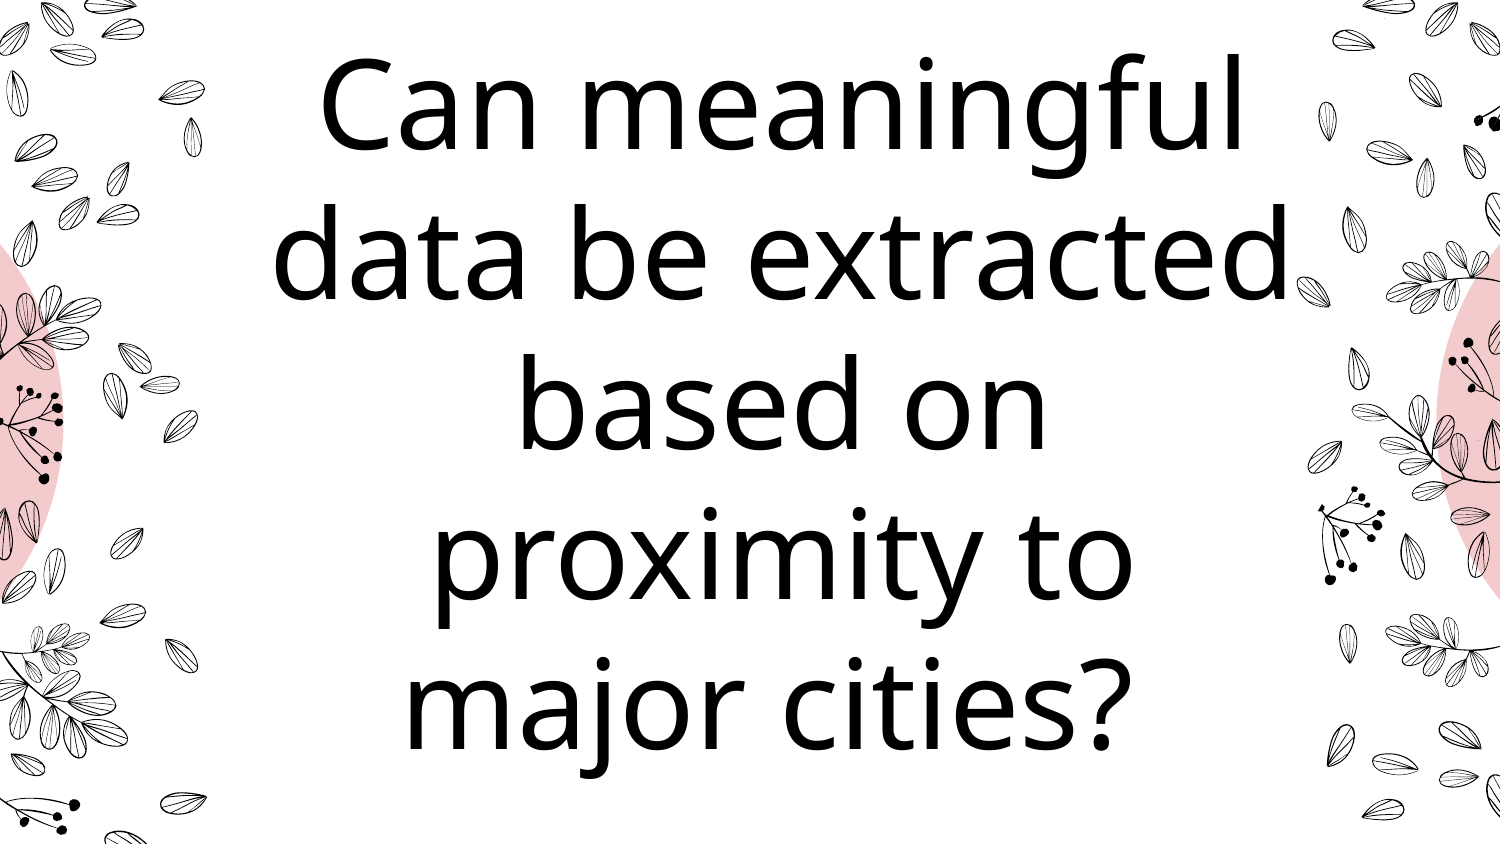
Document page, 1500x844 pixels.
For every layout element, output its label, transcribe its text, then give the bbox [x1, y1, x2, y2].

title Can meaningful data be extracted based on proximity to major cities? [239, 89, 1328, 709]
